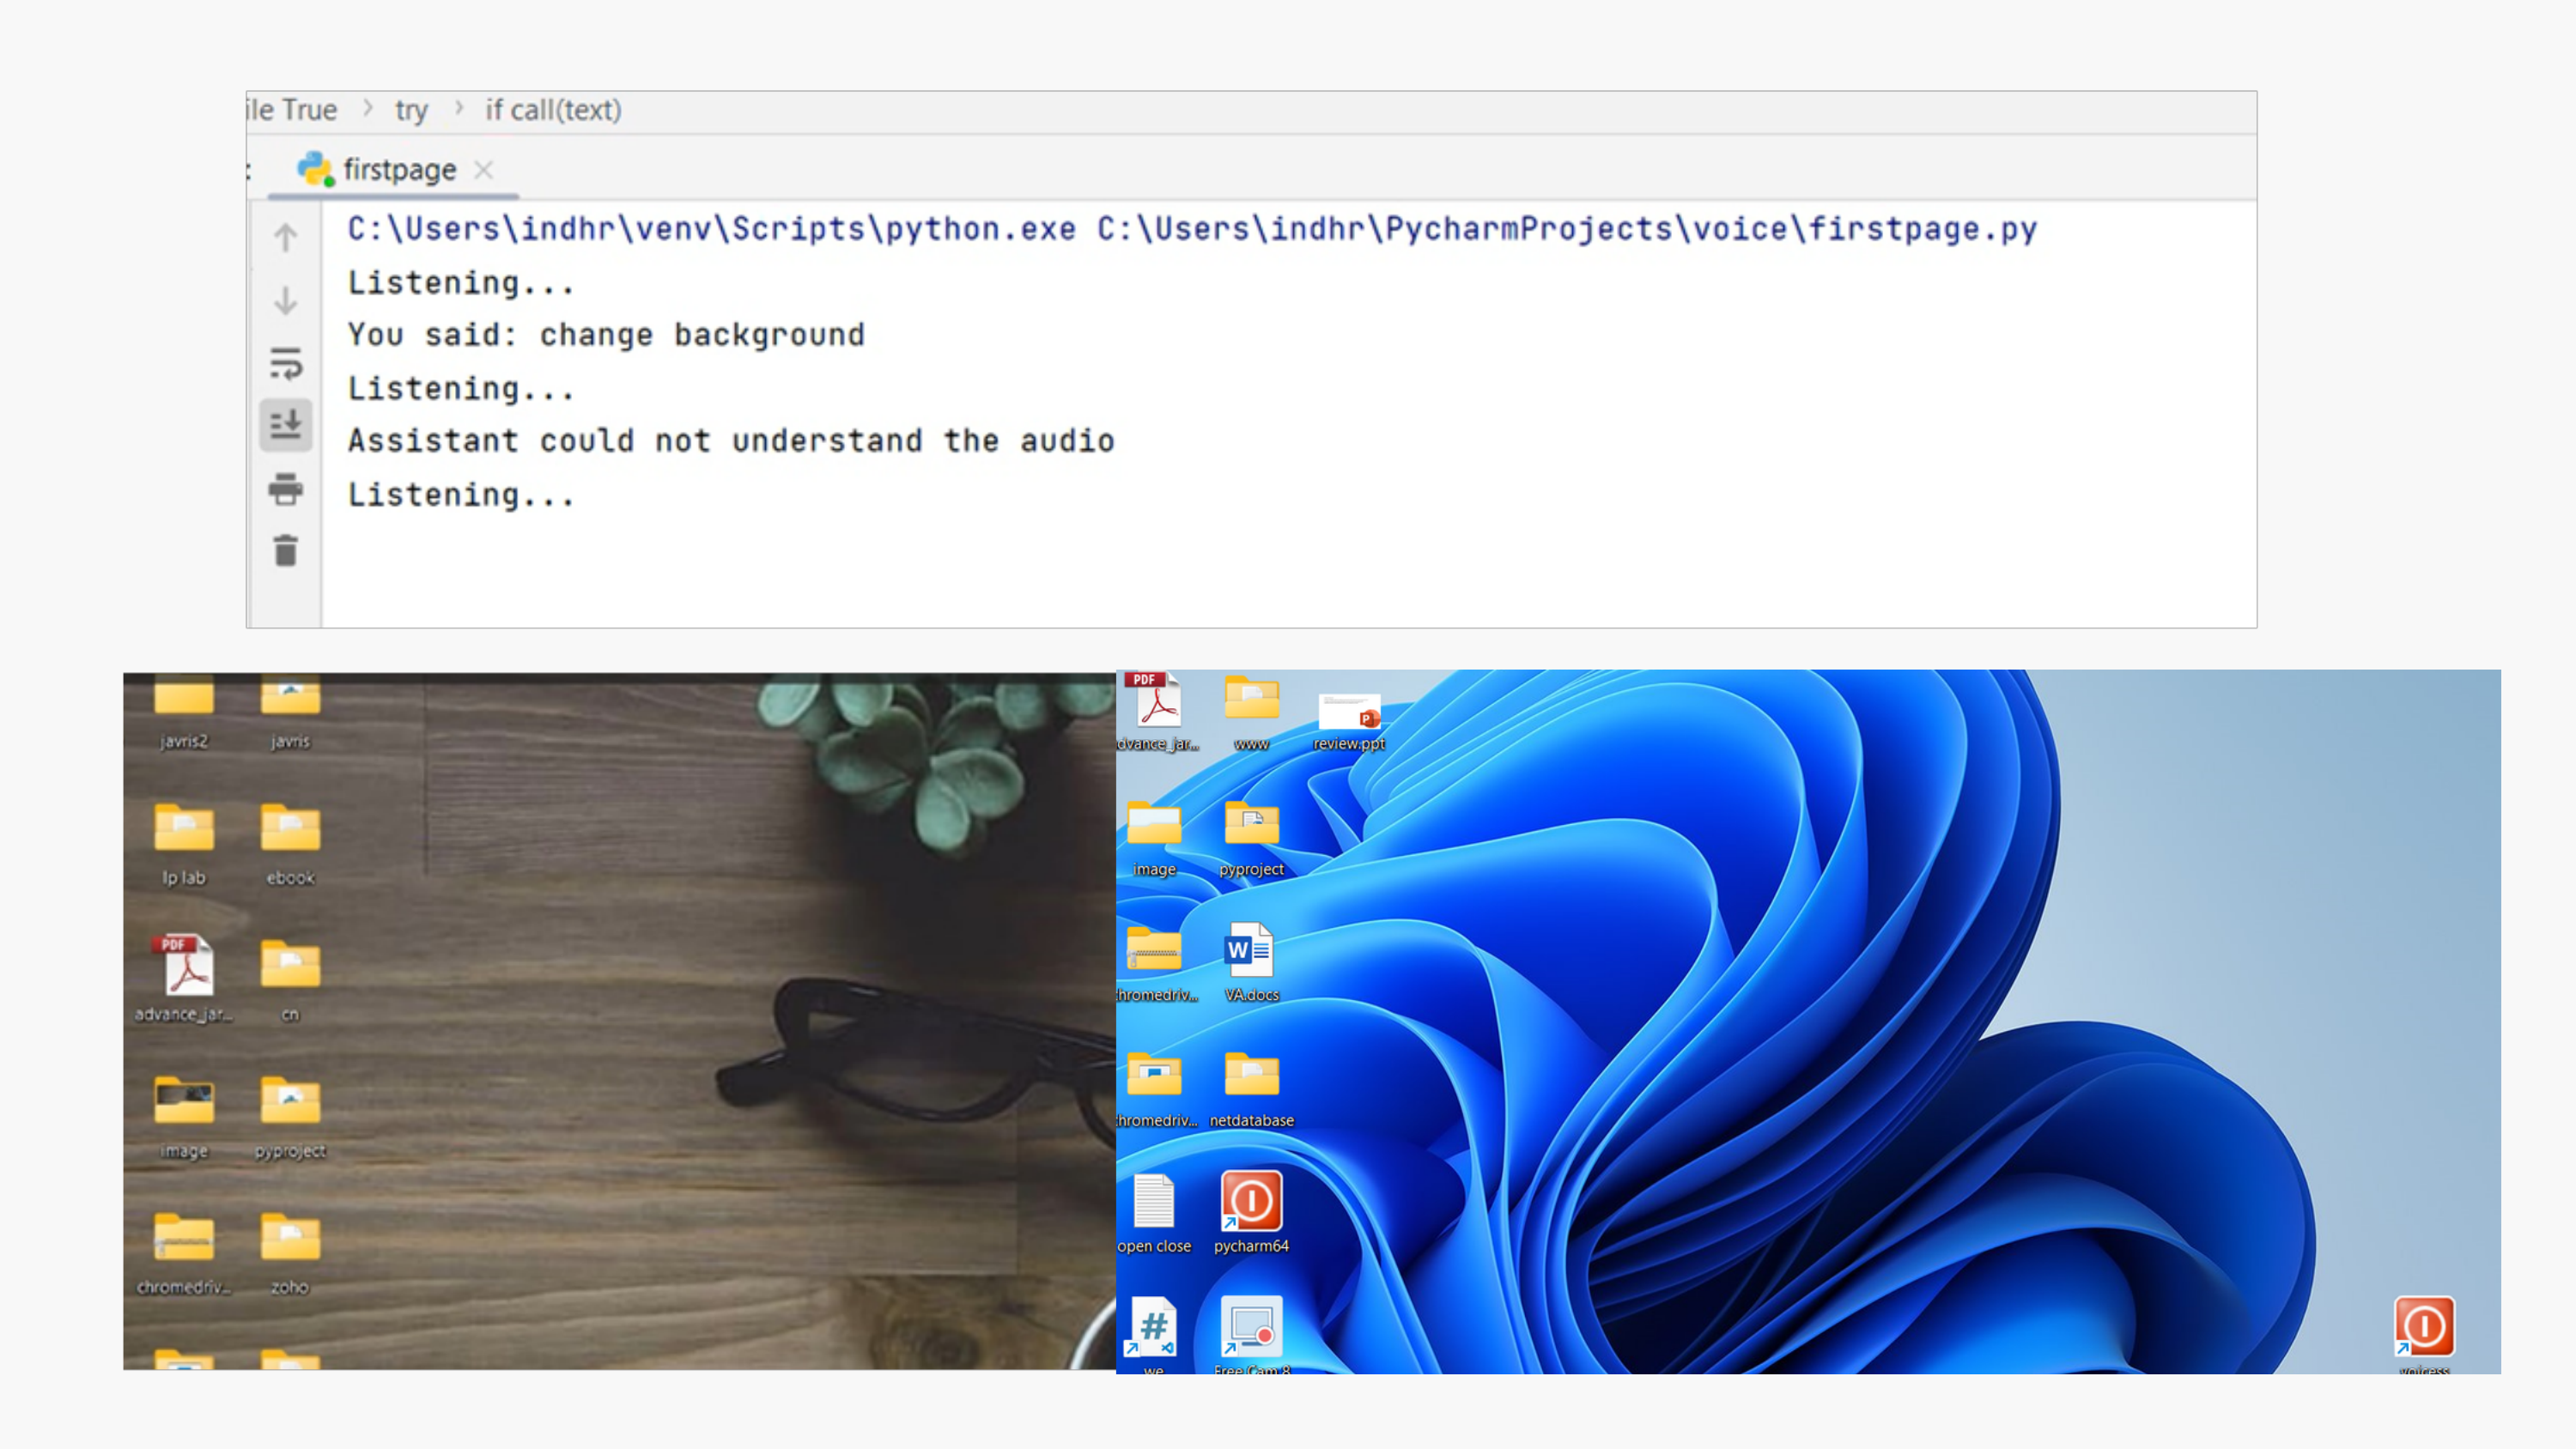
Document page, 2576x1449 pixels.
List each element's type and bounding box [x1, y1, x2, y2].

picture [123, 670, 2502, 1375]
picture [242, 88, 2262, 633]
